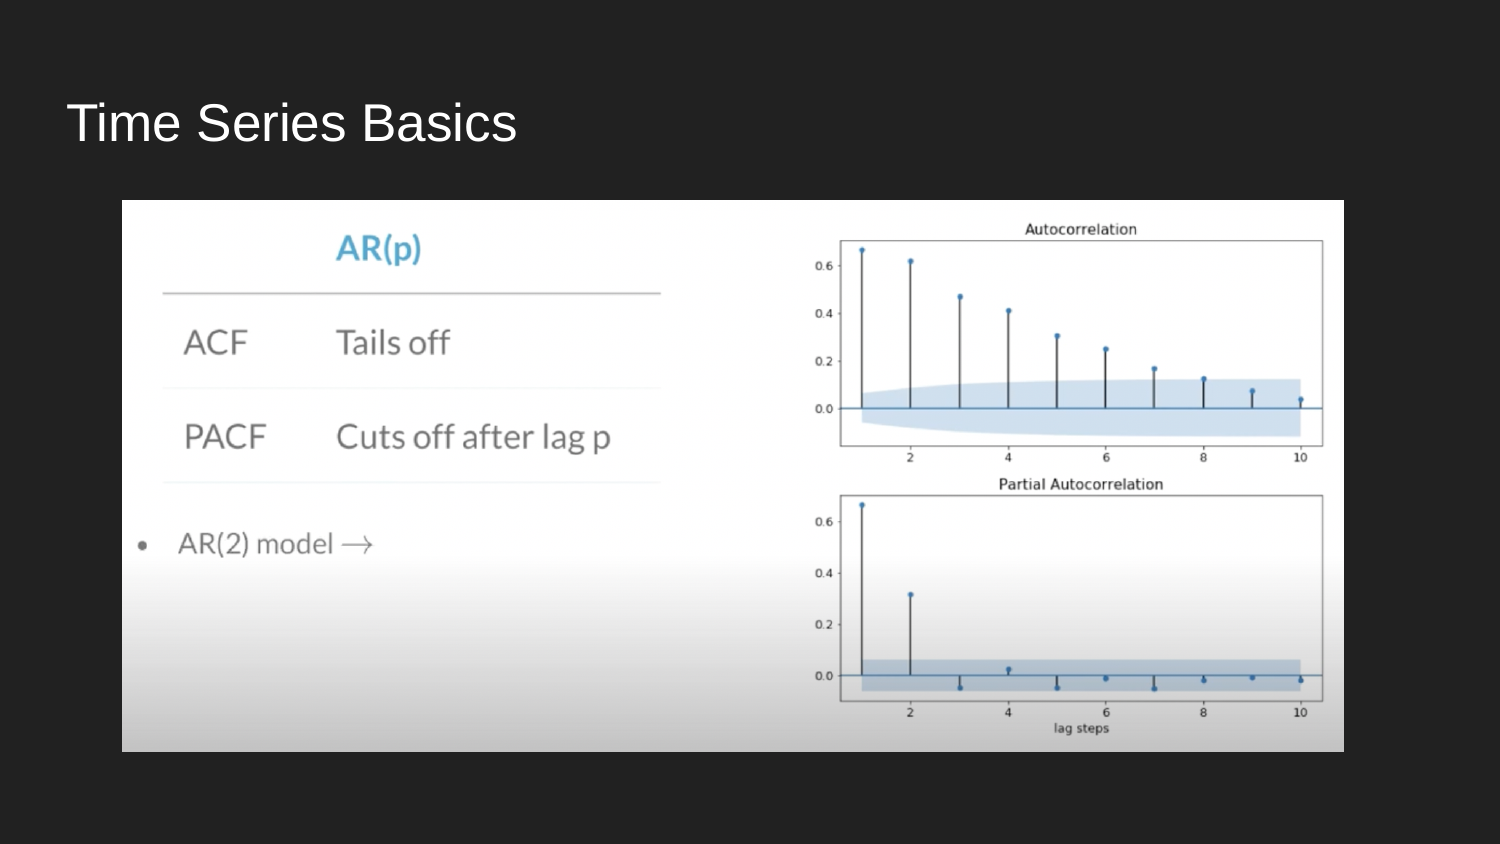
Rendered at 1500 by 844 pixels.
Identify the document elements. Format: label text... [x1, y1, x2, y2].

title Time Series Basics [51, 72, 1449, 167]
picture [122, 200, 1345, 753]
